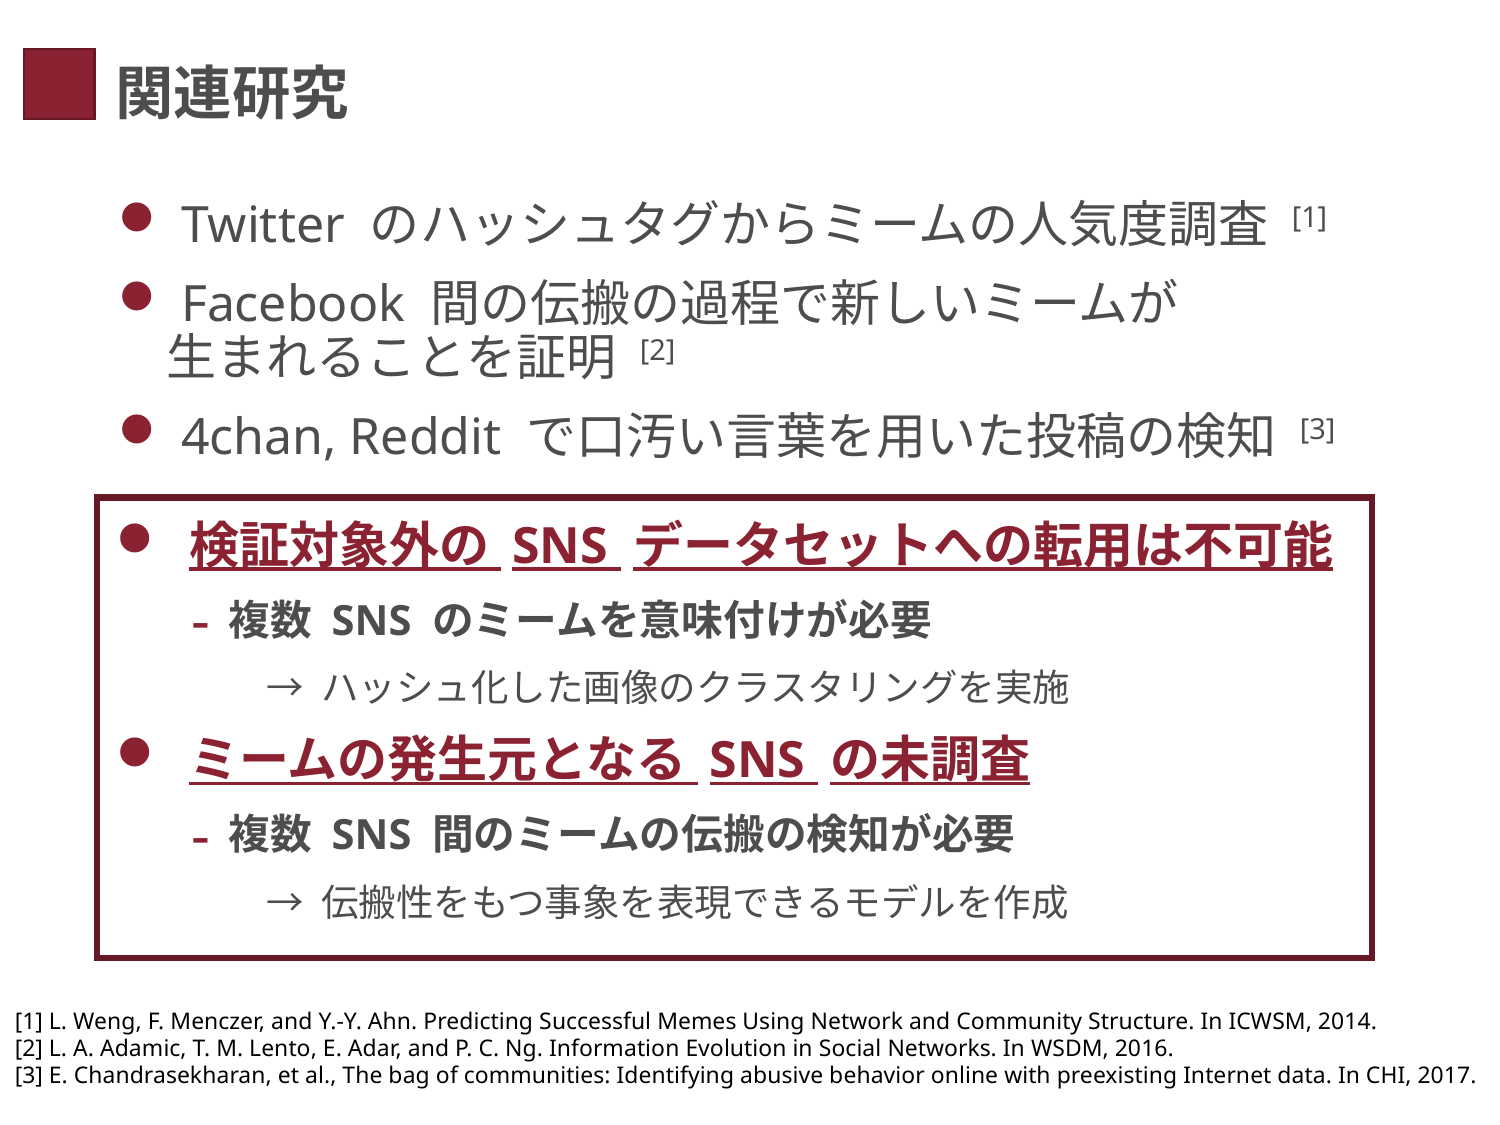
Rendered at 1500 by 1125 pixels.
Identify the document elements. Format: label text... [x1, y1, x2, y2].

list Twitter のハッシュタグからミームの人気度調査 [1] Facebook 間の伝搬の過程で新しいミームが 生まれることを証明 [2] 4chan, Reddit で口汚い言葉を用いた投稿の検知 [3] [103, 192, 1500, 998]
text_box [1] L. Weng, F. Menczer, and Y.-Y. Ahn. Predicting Successful Memes Using Network and Community Structure. In ICWSM, 2014. [2] L. A. Adamic, T. M. Lento, E. Adar, and P. C. Ng. Information Evolution in Social Networks. In WSDM, 2016. [3] E. Chandrasekharan, et al., The bag of communities: Identifying abusive behavior online with preexisting Internet data. In CHI, 2017. [0, 998, 1500, 1096]
title 関連研究 [100, 23, 1400, 169]
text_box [96, 497, 1400, 979]
